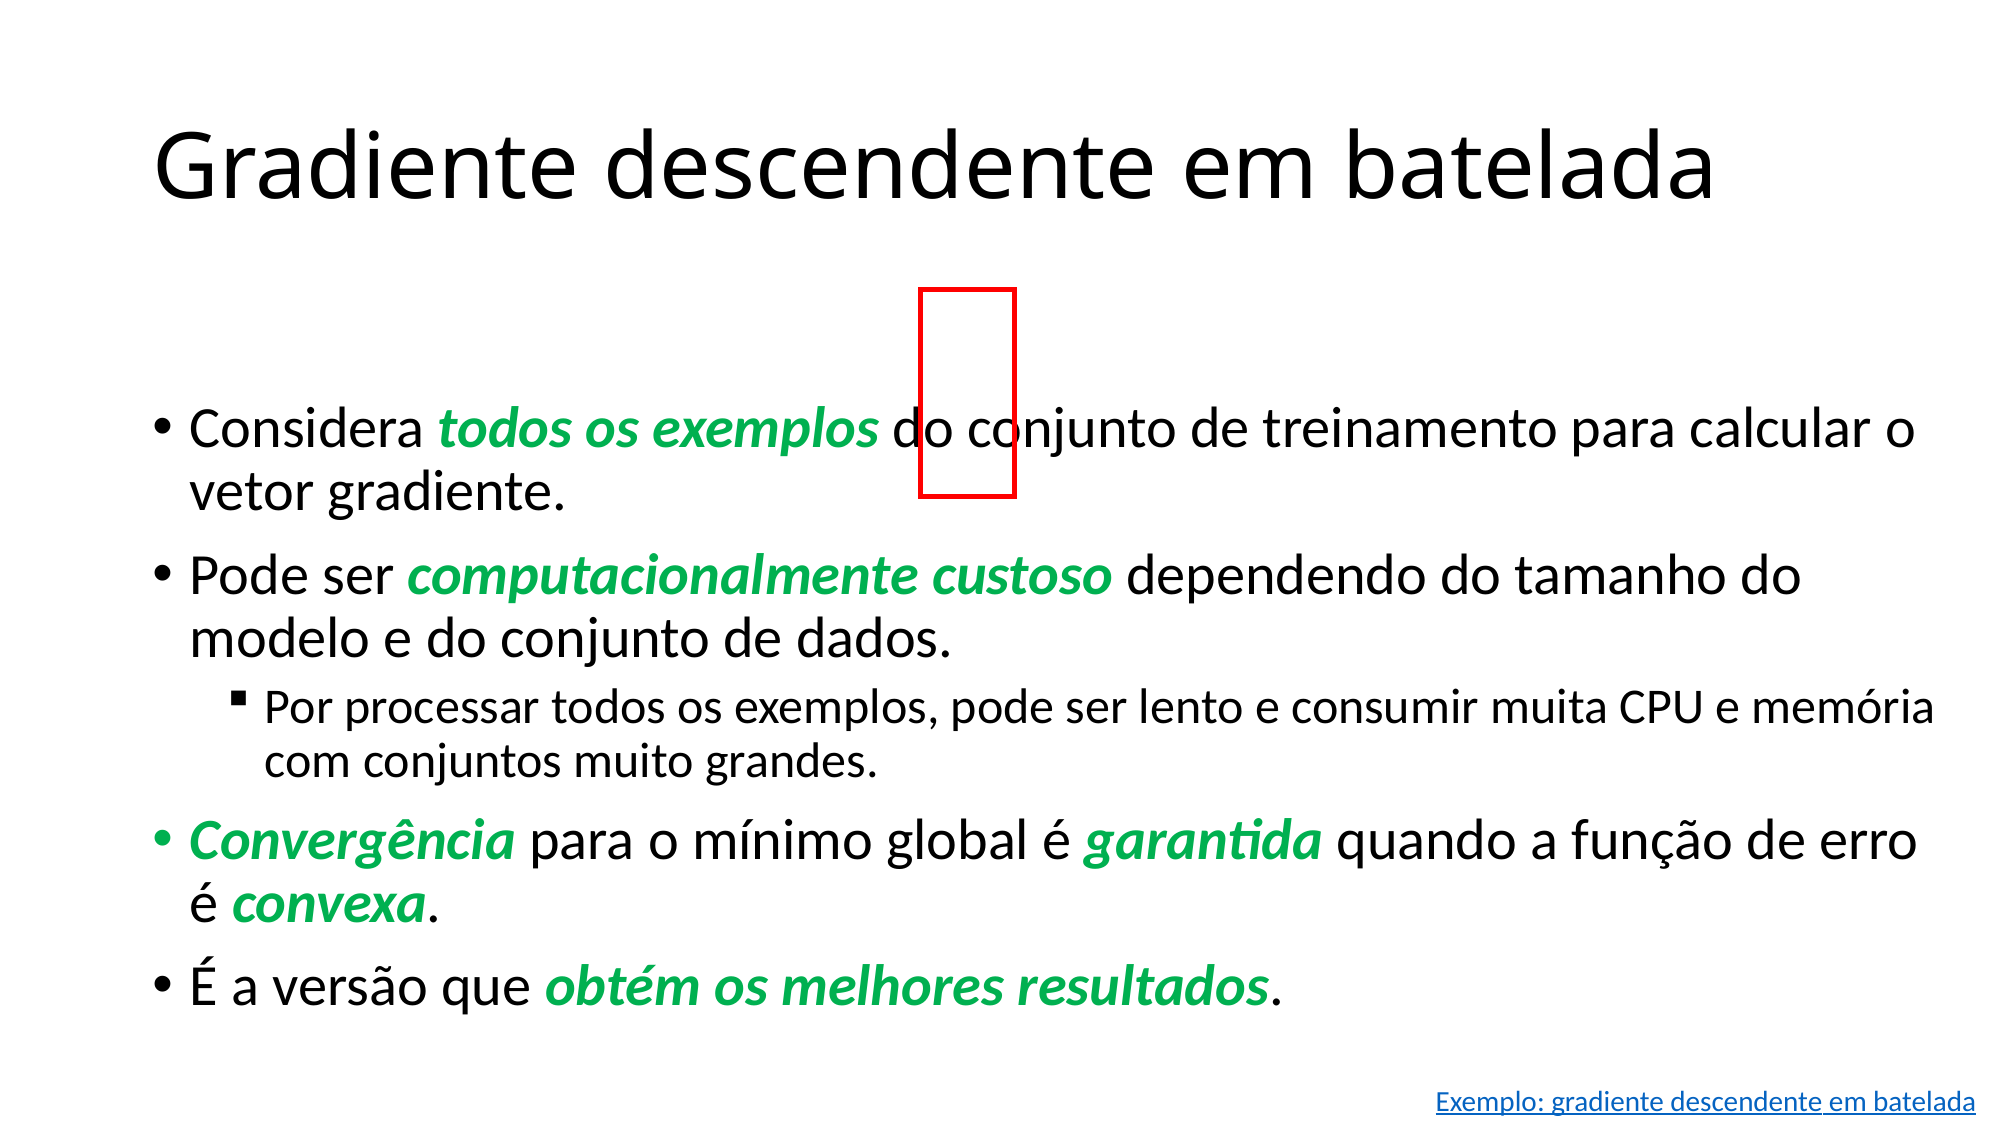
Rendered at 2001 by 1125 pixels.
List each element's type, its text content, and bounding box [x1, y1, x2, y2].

text_box Exemplo: gradiente descendente em batelada [1420, 1074, 2000, 1125]
title Gradiente descendente em batelada [137, 59, 1863, 278]
text_box [920, 289, 1016, 498]
